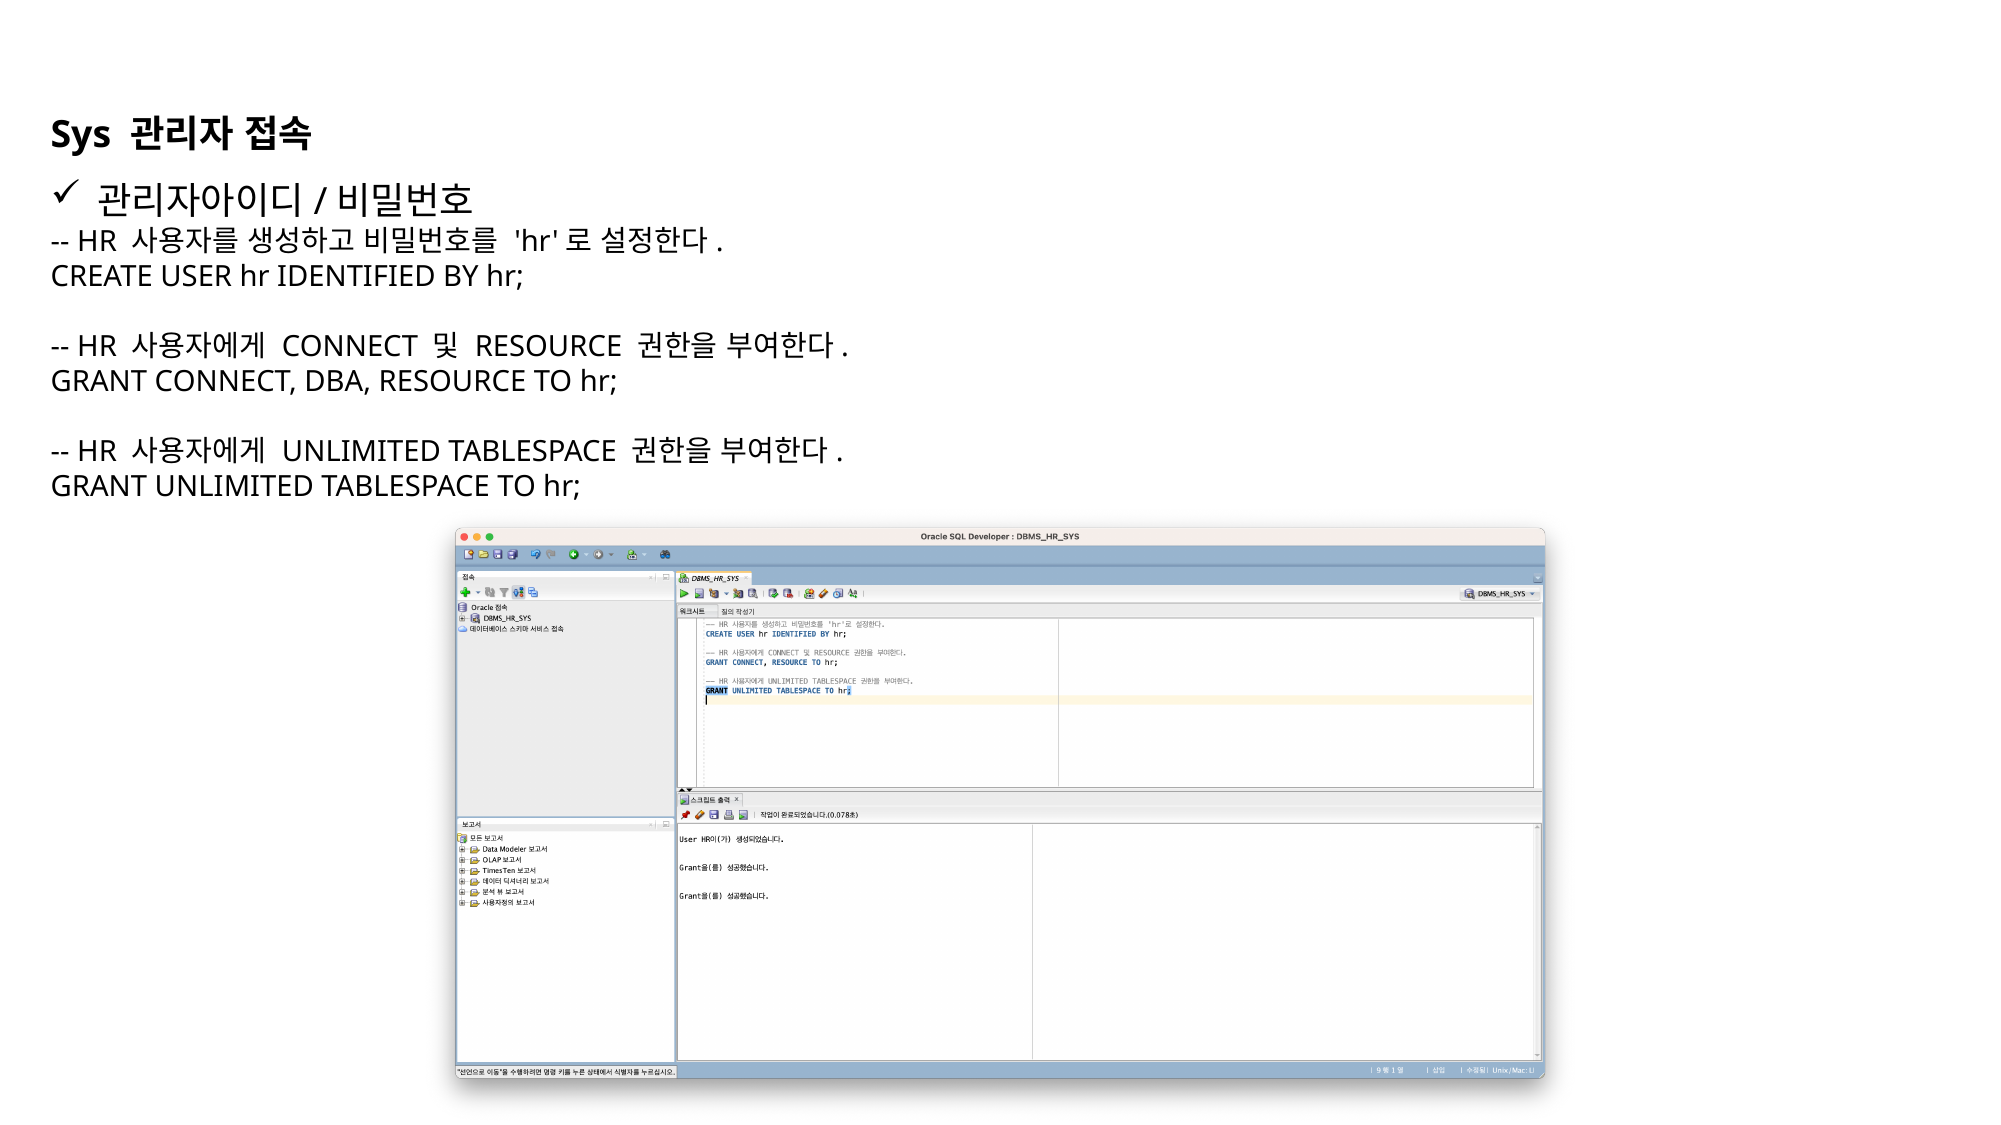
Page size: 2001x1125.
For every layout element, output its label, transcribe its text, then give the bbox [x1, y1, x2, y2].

picture [420, 504, 1580, 1125]
text_box Sys 관리자 접속 관리자아이디/비밀번호 -- HR 사용자를 생성하고 비밀번호를 'hr'로 설정한다. CREATE USER hr IDENTIFIED BY hr; -- HR 사용자에게 CONNECT 및 RESOURCE 권한을 부여한다. GRANT CONNECT, DBA, RESOURCE TO hr; -- HR 사용자에게 UNLIMITED TABLESPACE 권한을 부여한다. GRANT UNLIMITED TABLESPACE TO hr; [35, 79, 1846, 577]
